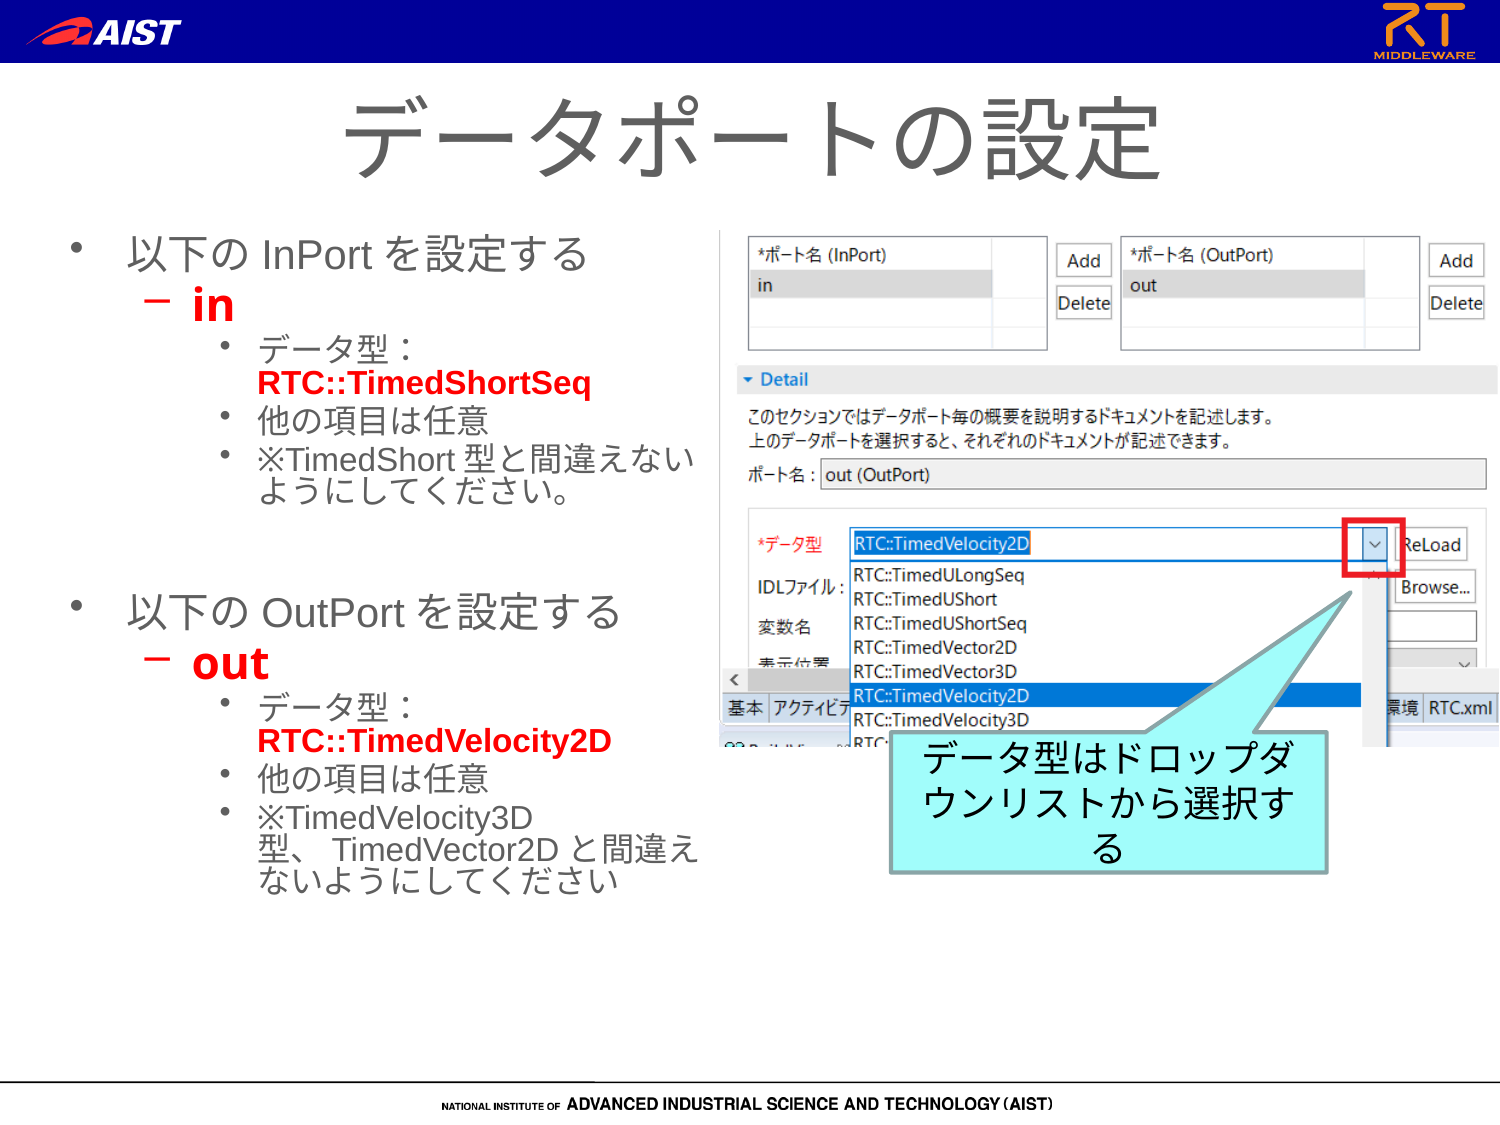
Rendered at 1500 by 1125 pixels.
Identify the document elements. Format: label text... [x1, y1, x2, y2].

picture [719, 229, 1499, 748]
text_box データ型はドロップダウンリストから選択する [888, 756, 1329, 875]
text_box 以下のInPortを設定する in データ型： RTC::TimedShortSeq 他の項目は任意 ※TimedShort型と間違えないようにしてください。 以下のOutPortを設定する out データ型： RTC::TimedVelocity2D 他の項目は任意 ※TimedVelocity3D型、TimedVector2Dと間違えないようにしてください [54, 230, 721, 762]
title データポートの設定 [29, 66, 1474, 208]
picture [0, 0, 1500, 63]
picture [442, 1097, 1052, 1110]
